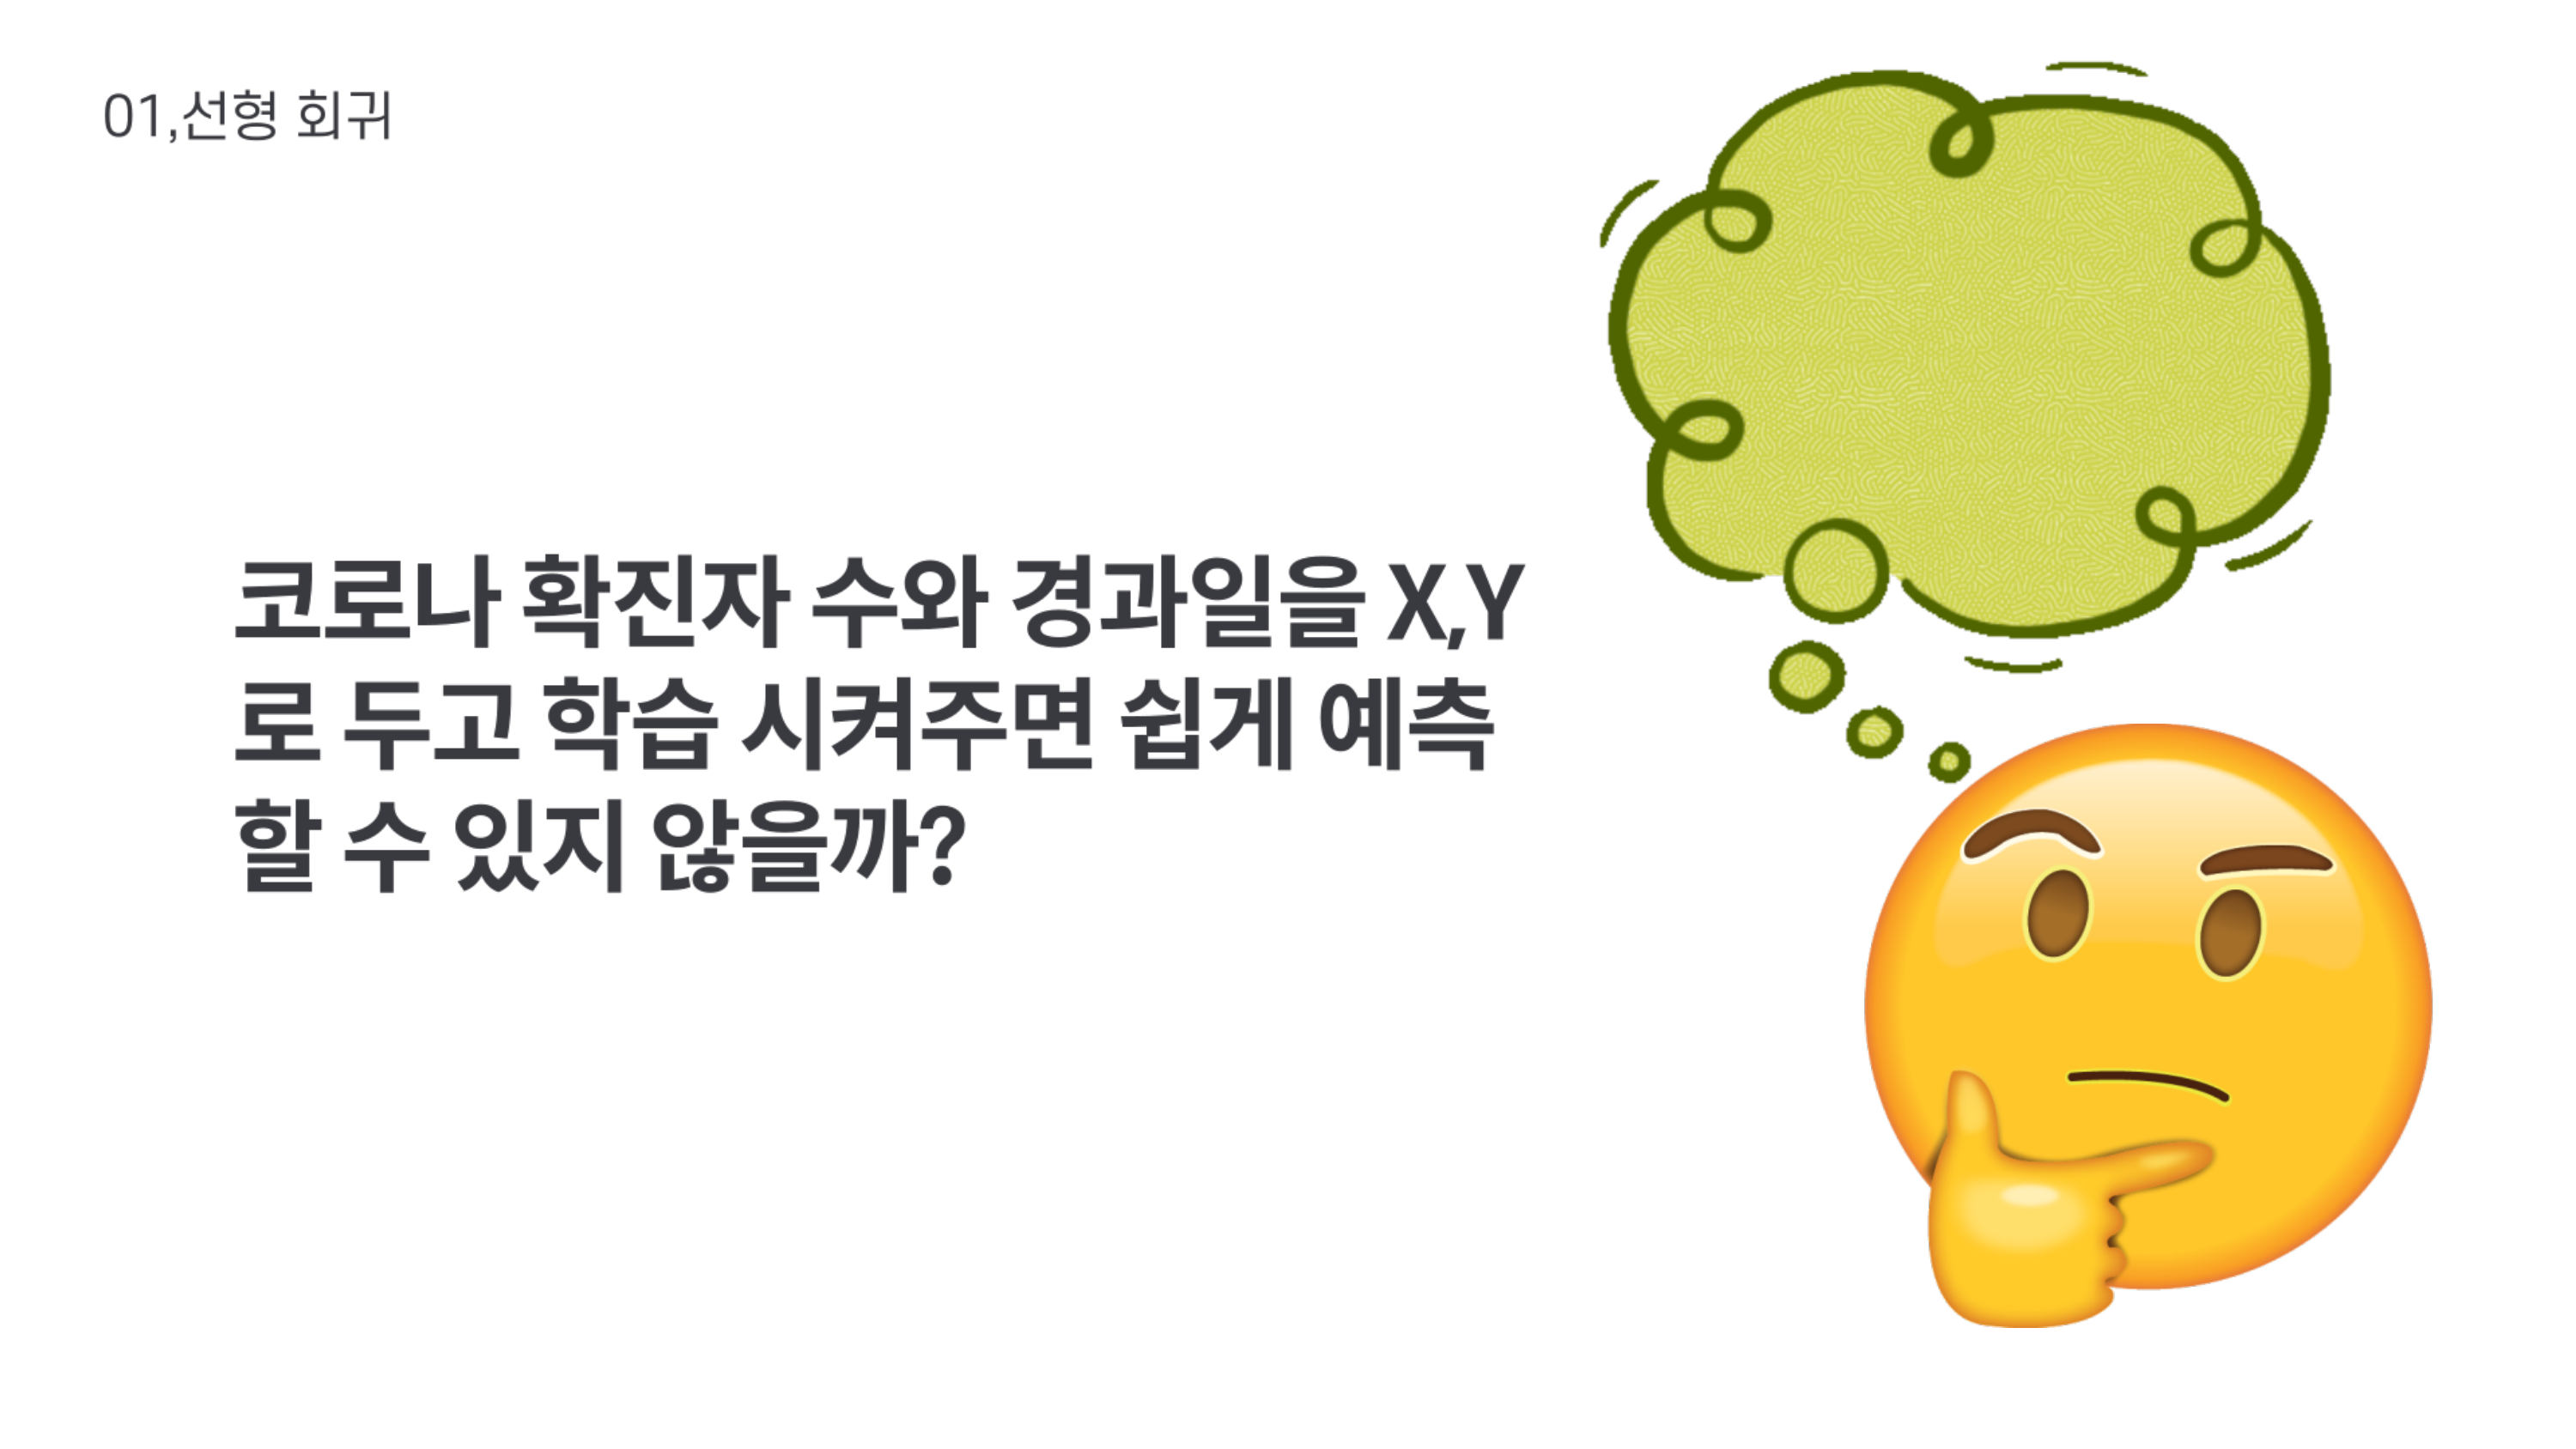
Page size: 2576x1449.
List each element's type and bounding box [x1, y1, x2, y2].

text_box [1846, 724, 2451, 1328]
picture [216, 0, 2377, 940]
picture [94, 70, 414, 169]
